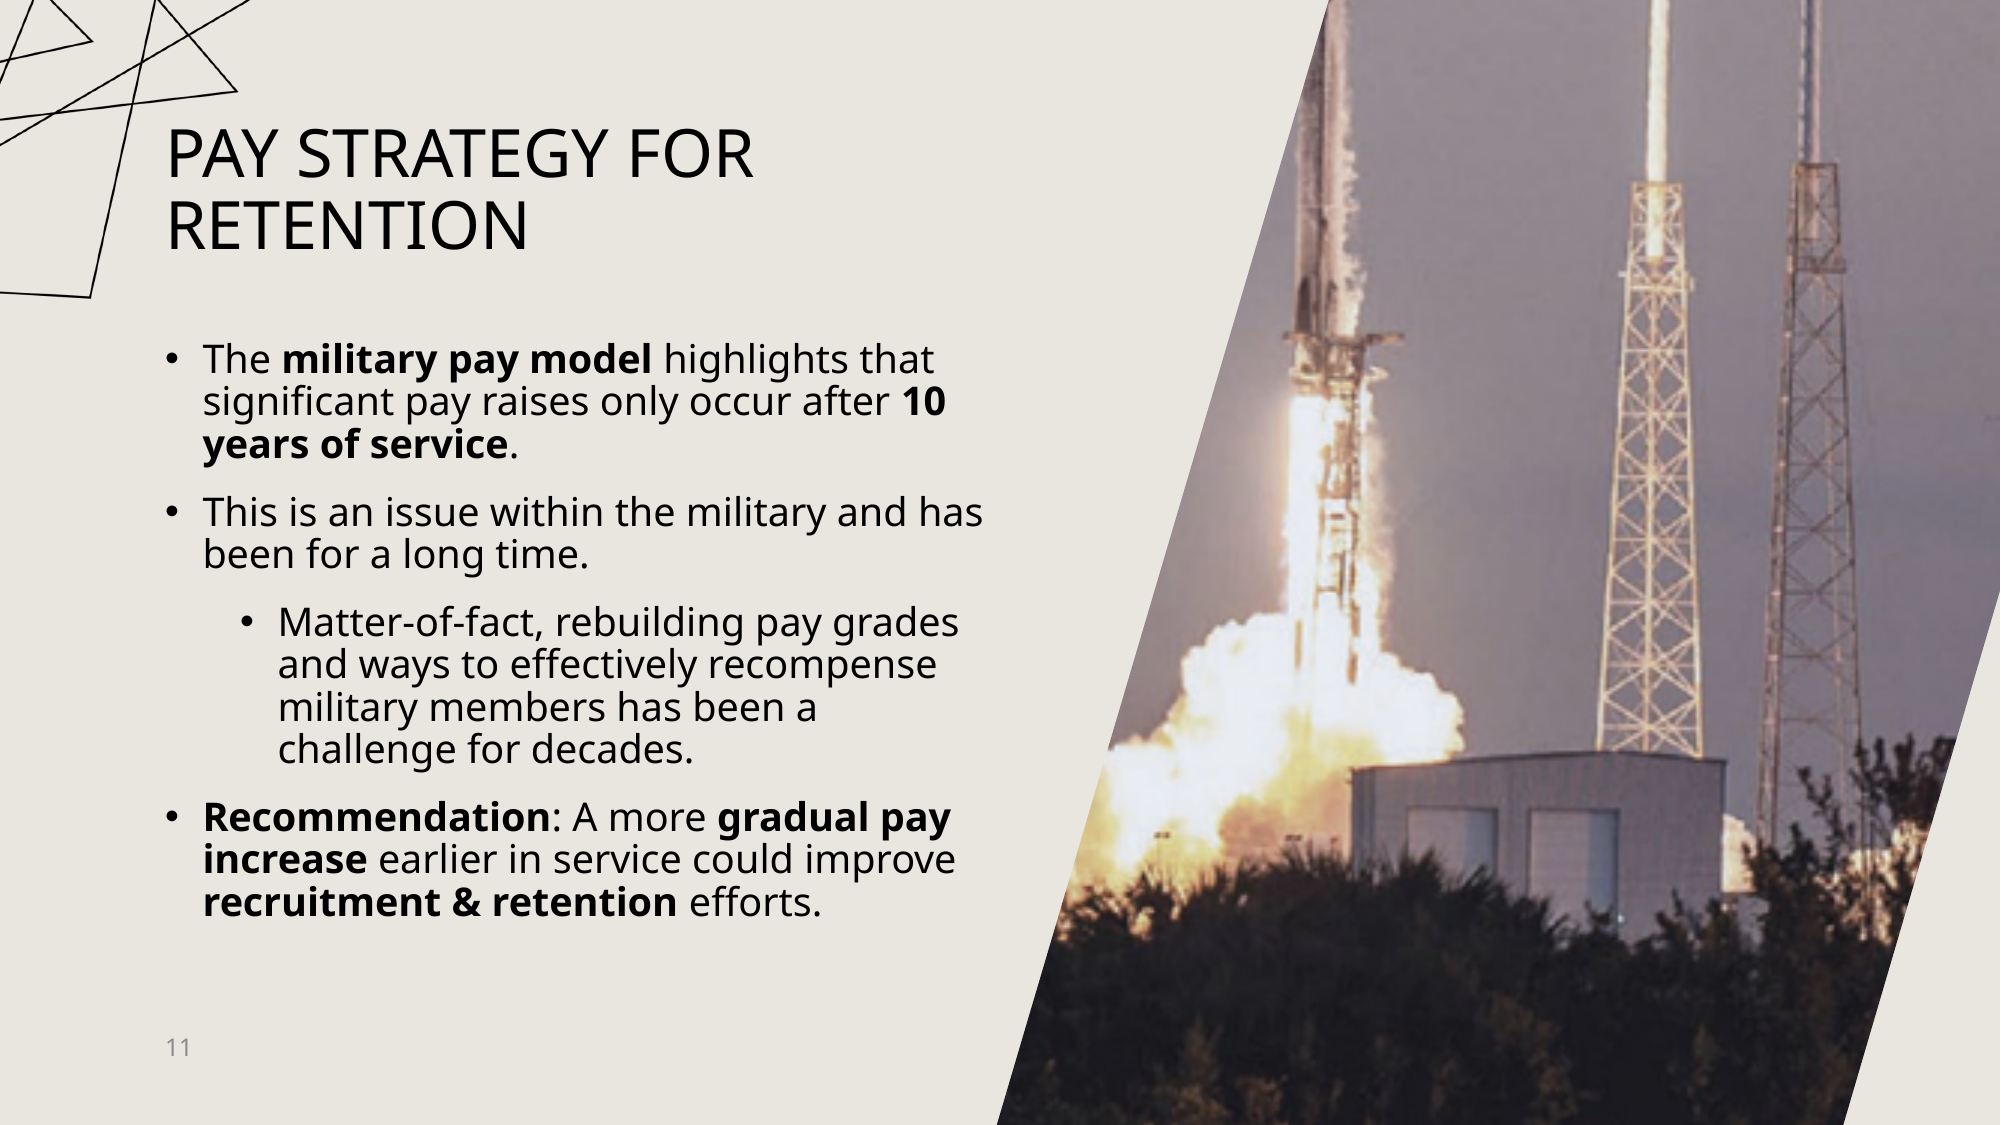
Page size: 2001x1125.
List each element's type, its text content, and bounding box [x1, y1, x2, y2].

list The military pay model highlights that significant pay raises only occur after 10 years of service. This is an issue within the military and has been for a long time. Matter-of-fact, rebuilding pay grades and ways to effectively recompense military members has been a challenge for decades. Recommendation: A more gradual pay increase earlier in service could improve recruitment & retention efforts. [150, 331, 996, 947]
slide_number 11 [150, 1024, 254, 1074]
picture [996, 0, 2000, 1125]
picture [0, 0, 274, 311]
title Pay Strategy for retention [150, 73, 996, 311]
